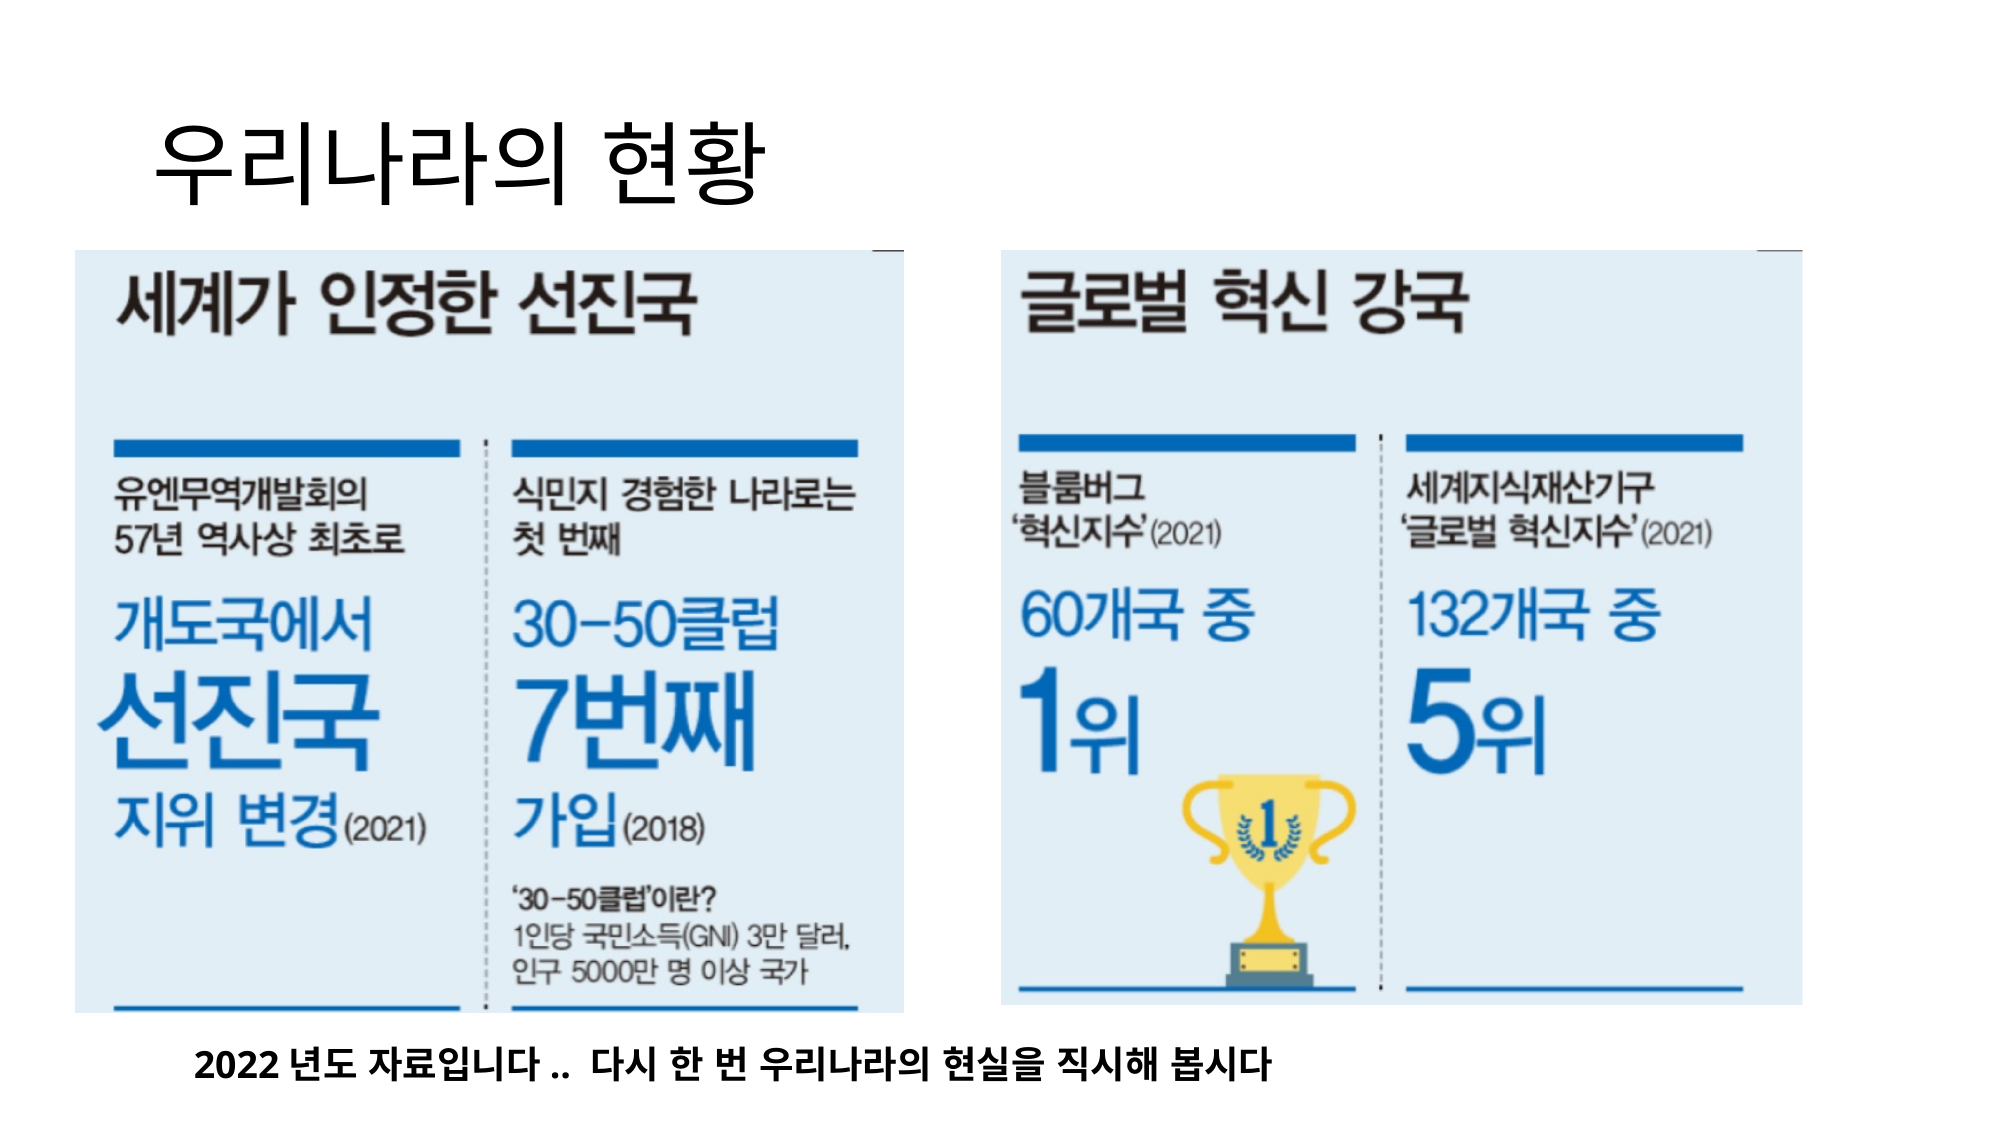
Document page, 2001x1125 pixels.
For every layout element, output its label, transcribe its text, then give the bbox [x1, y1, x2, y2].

picture [1001, 250, 1803, 1005]
picture [74, 250, 904, 1013]
text_box 2022년도 자료입니다.. 다시 한 번 우리나라의 현실을 직시해 봅시다 [179, 1033, 1289, 1094]
title 우리나라의 현황 [137, 59, 1863, 278]
